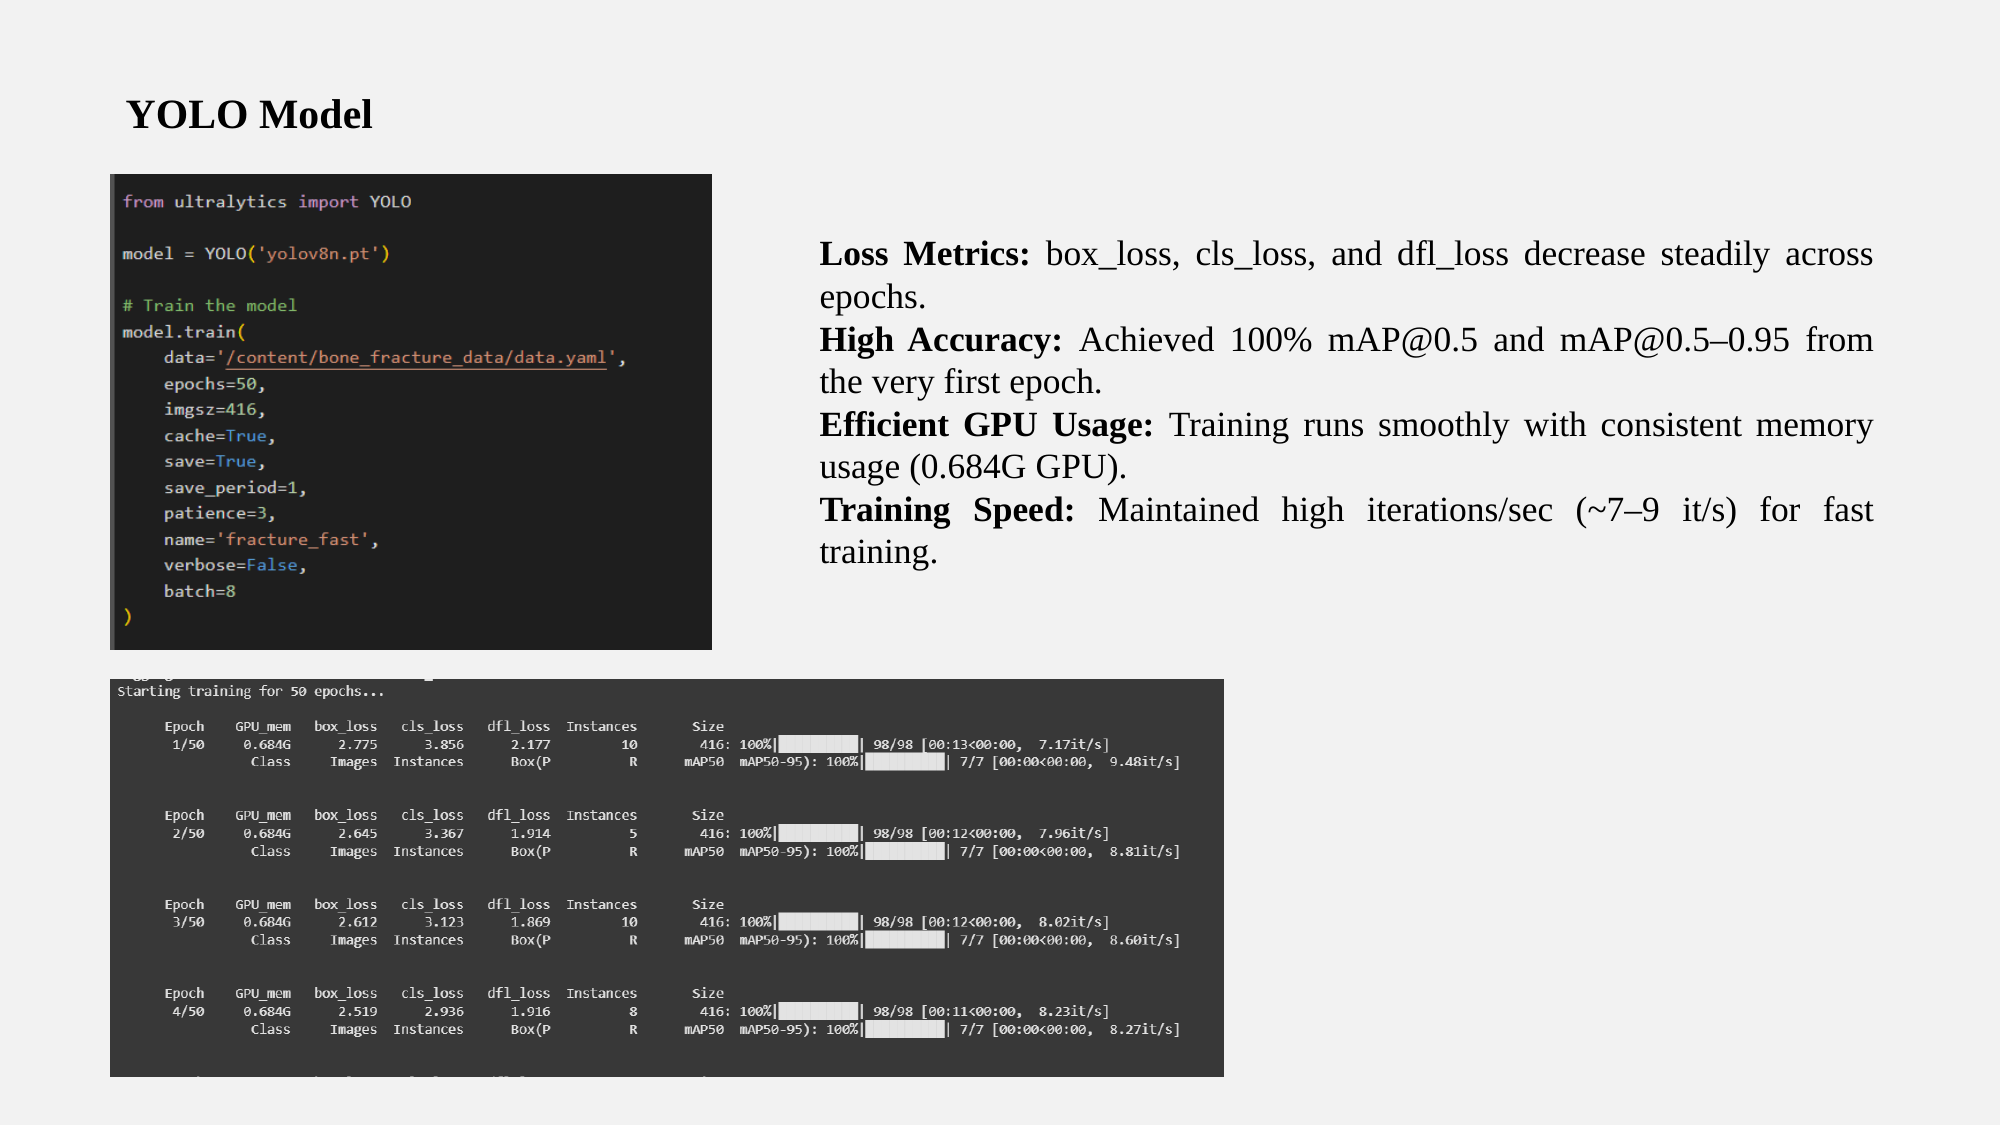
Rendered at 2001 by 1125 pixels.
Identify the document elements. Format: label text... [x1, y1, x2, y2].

picture [110, 174, 712, 650]
text_box YOLO Model [110, 79, 1111, 145]
picture [110, 679, 1224, 1077]
text_box Loss Metrics: box_loss, cls_loss, and dfl_loss decrease steadily across epochs. High Accuracy: Achieved 100% mAP@0.5 and mAP@0.5–0.95 from the very first epoch. Efficient GPU Usage: Training runs smoothly with consistent memory usage (0.684G GPU). Training Speed: Maintained high iterations/sec (~7–9 it/s) for fast training. [804, 223, 1890, 578]
